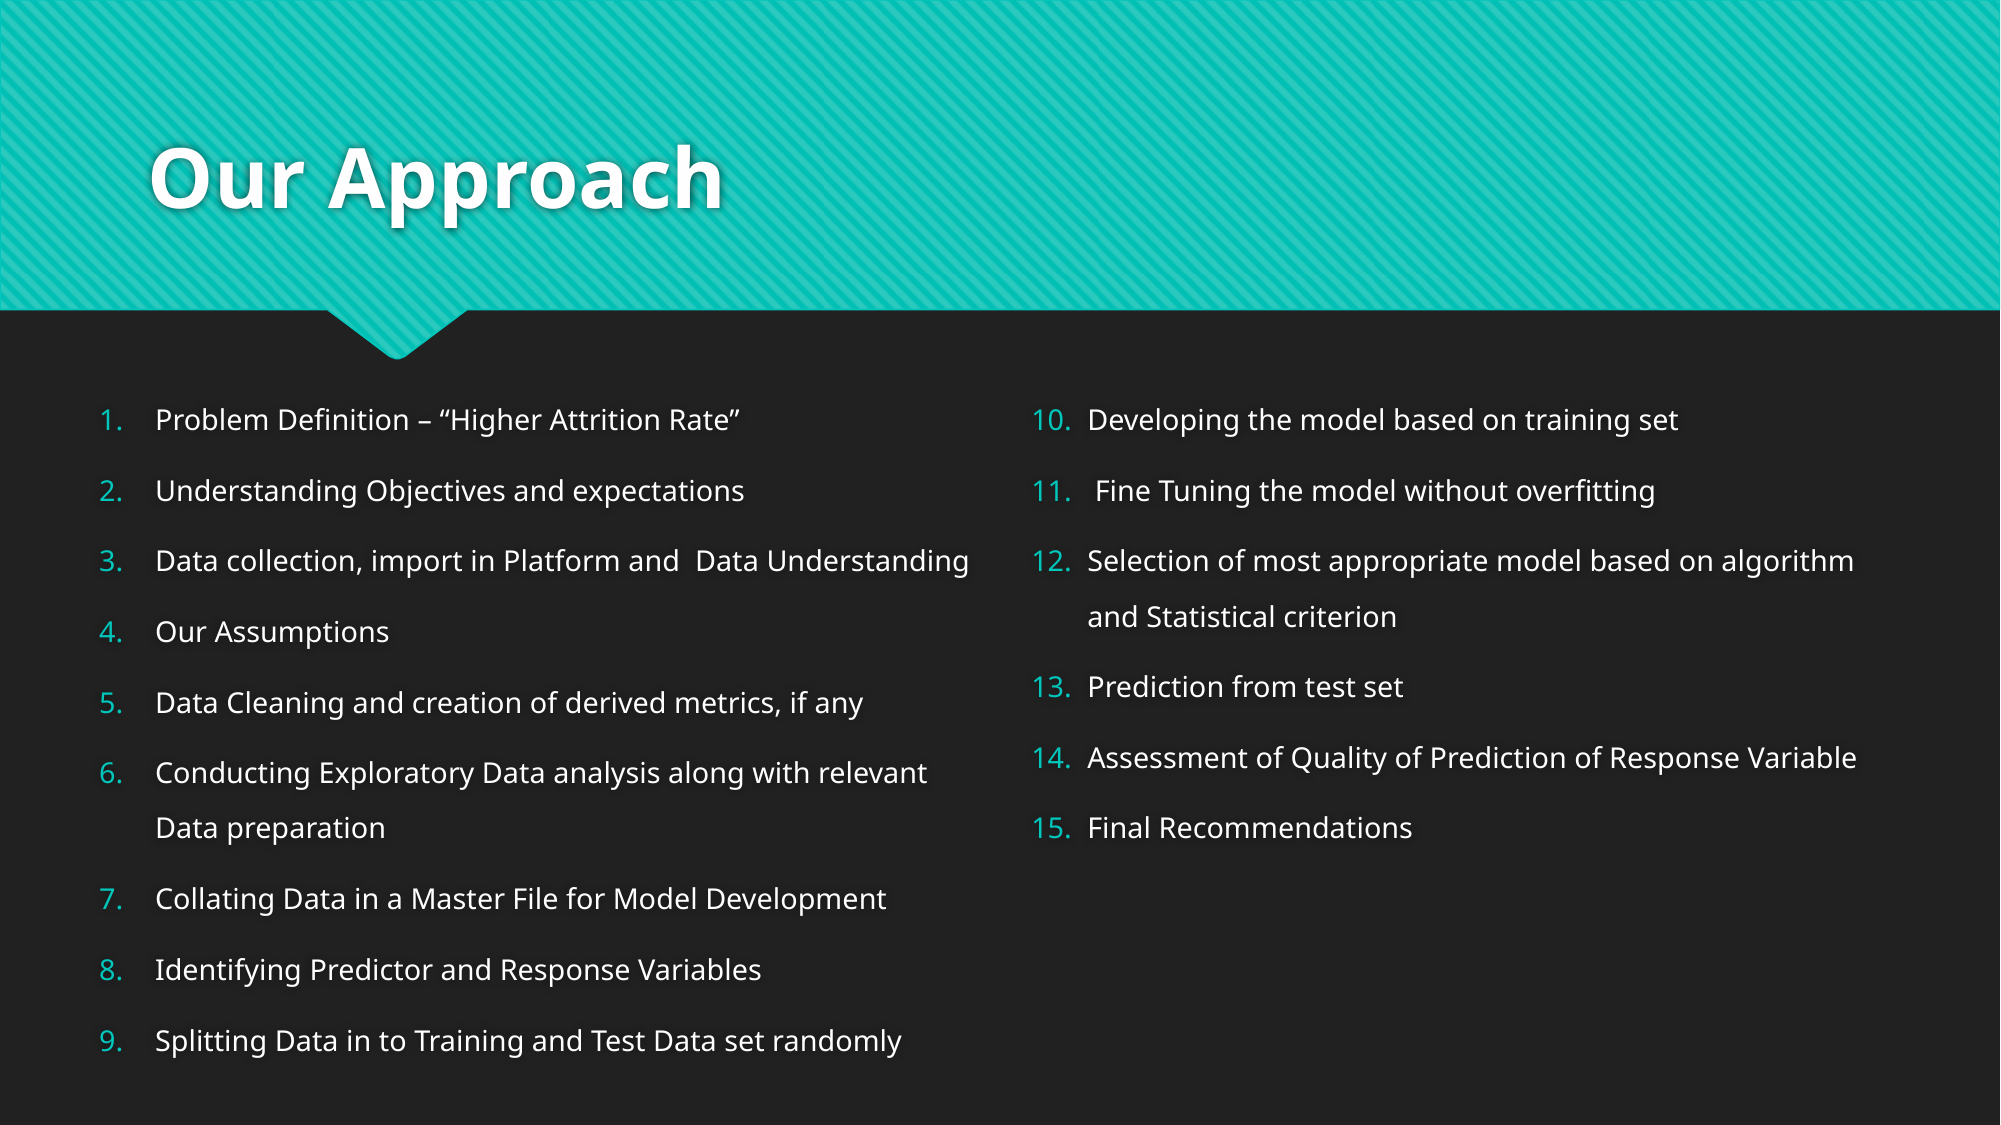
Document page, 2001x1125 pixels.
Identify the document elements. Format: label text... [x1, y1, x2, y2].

list Problem Definition – “Higher Attrition Rate” Understanding Objectives and expectations Data collection, import in Platform and Data Understanding Our Assumptions Data Cleaning and creation of derived metrics, if any Conducting Exploratory Data analysis along with relevant Data preparation Collating Data in a Master File for Model Development Identifying Predictor and Response Variables Splitting Data in to Training and Test Data set randomly Developing the model based on training set Fine Tuning the model without overfitting Selection of most appropriate model based on algorithm and Statistical criterion Prediction from test set Assessment of Quality of Prediction of Response Variable Final Recommendations [84, 365, 1920, 1072]
title Our Approach [132, 73, 1868, 233]
